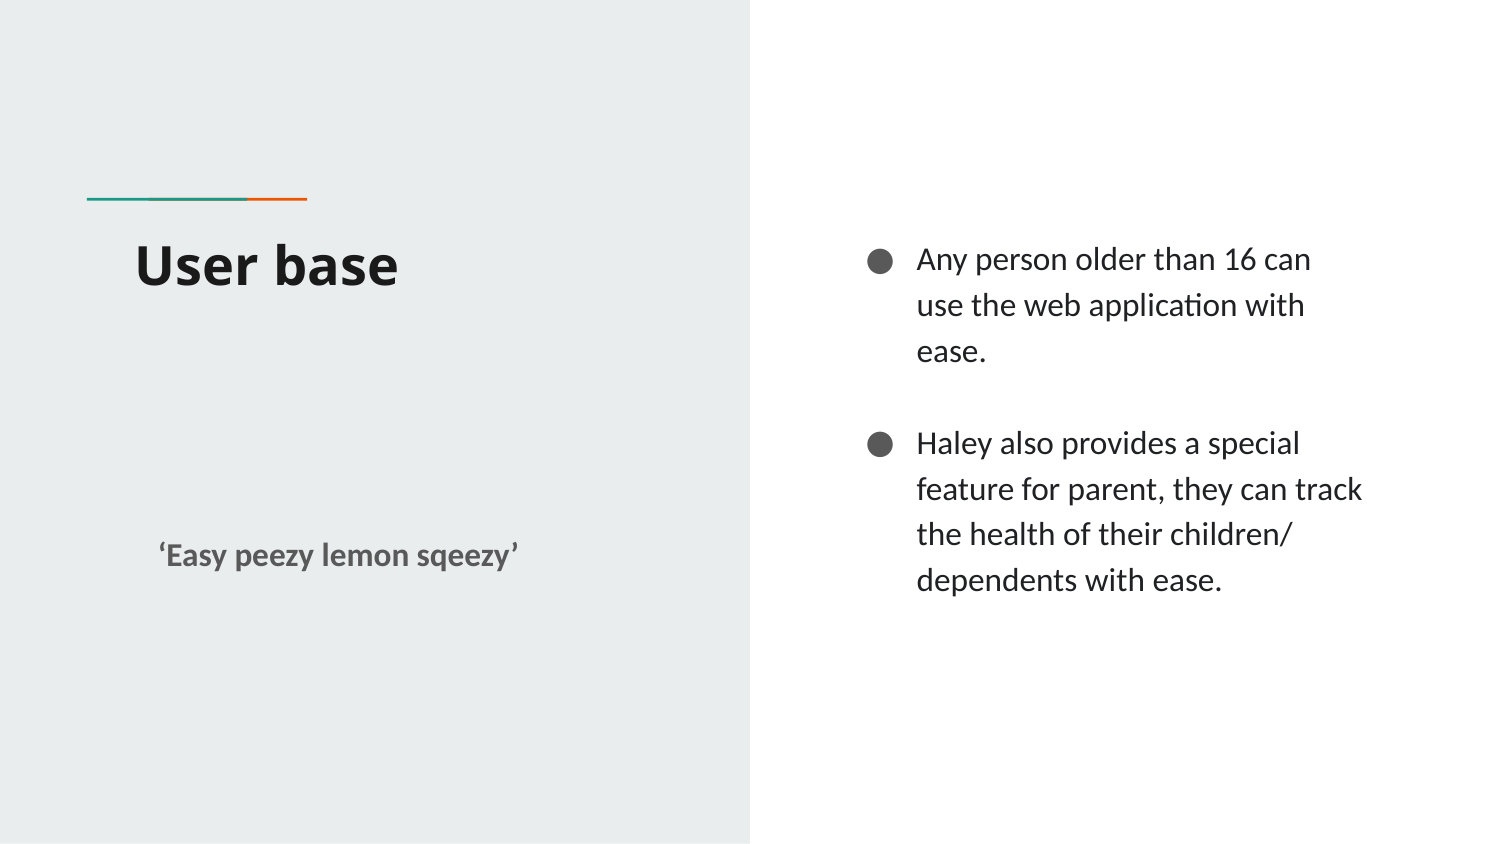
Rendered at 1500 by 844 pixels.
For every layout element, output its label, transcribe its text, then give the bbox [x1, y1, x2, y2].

subtitle ‘Easy peezy lemon sqeezy’ [118, 518, 661, 644]
title User base [119, 216, 662, 494]
list Any person older than 16 can use the web application with ease. Haley also provides a special feature for parent, they can track the health of their children/ dependents with ease. [826, 216, 1381, 791]
